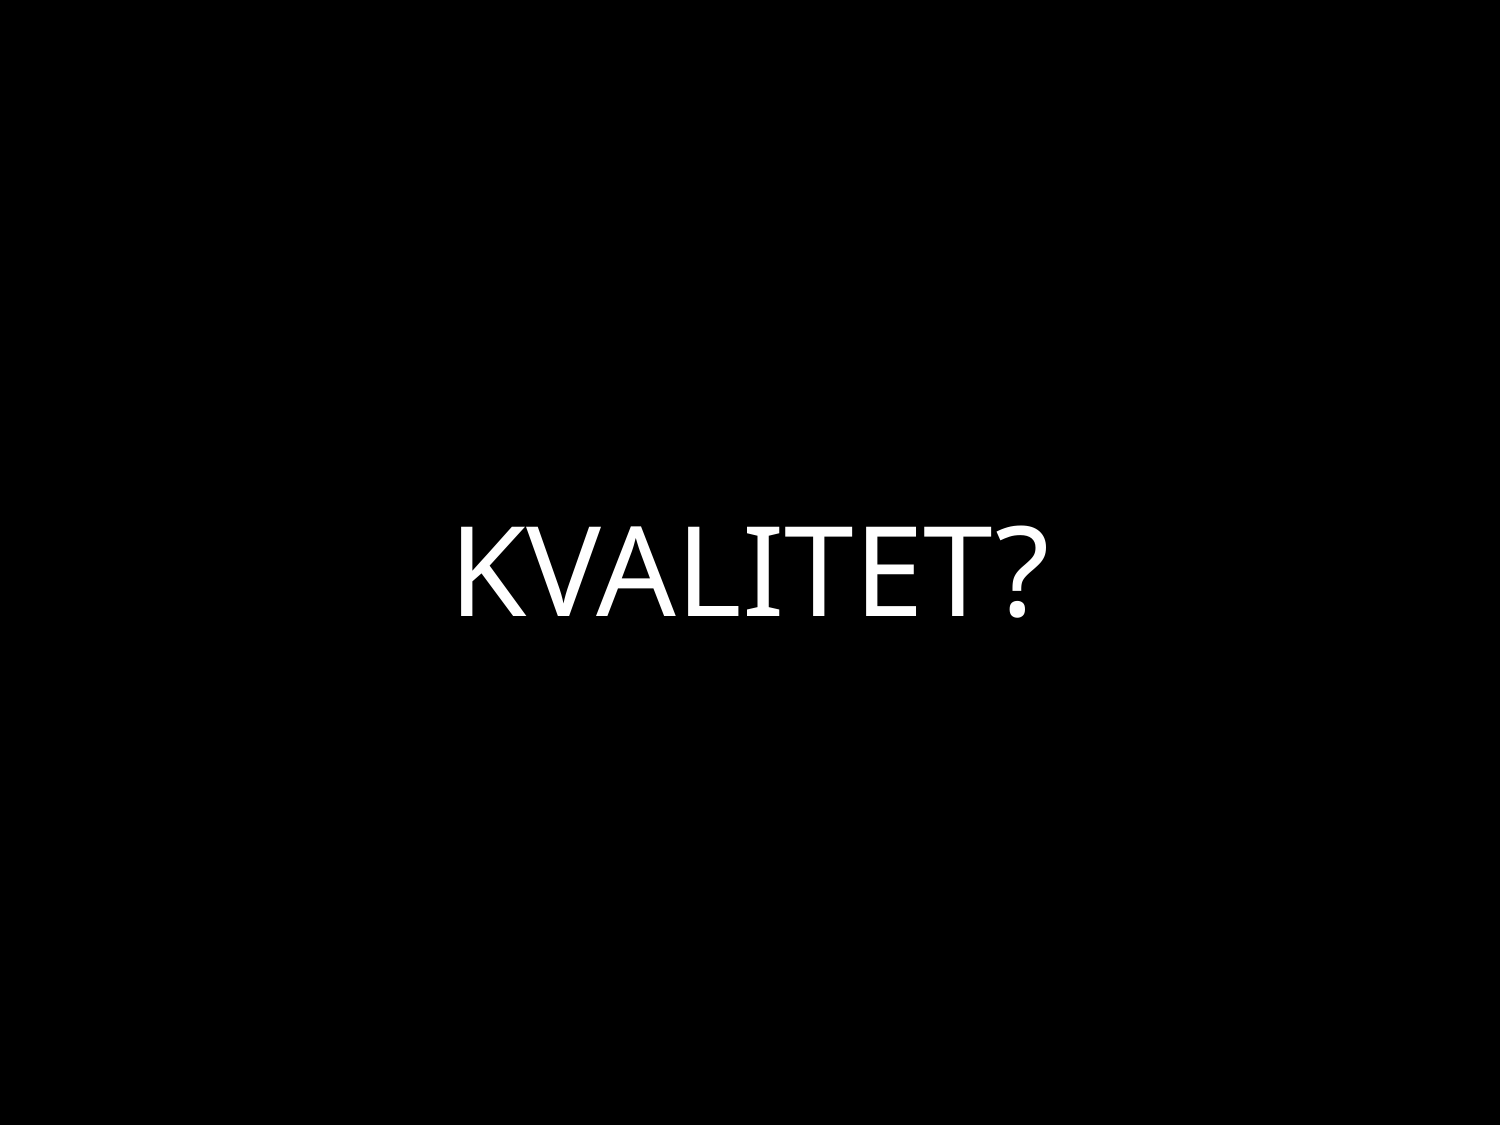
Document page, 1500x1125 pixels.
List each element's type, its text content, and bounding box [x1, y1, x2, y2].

list KVALITET? [0, 484, 1500, 586]
